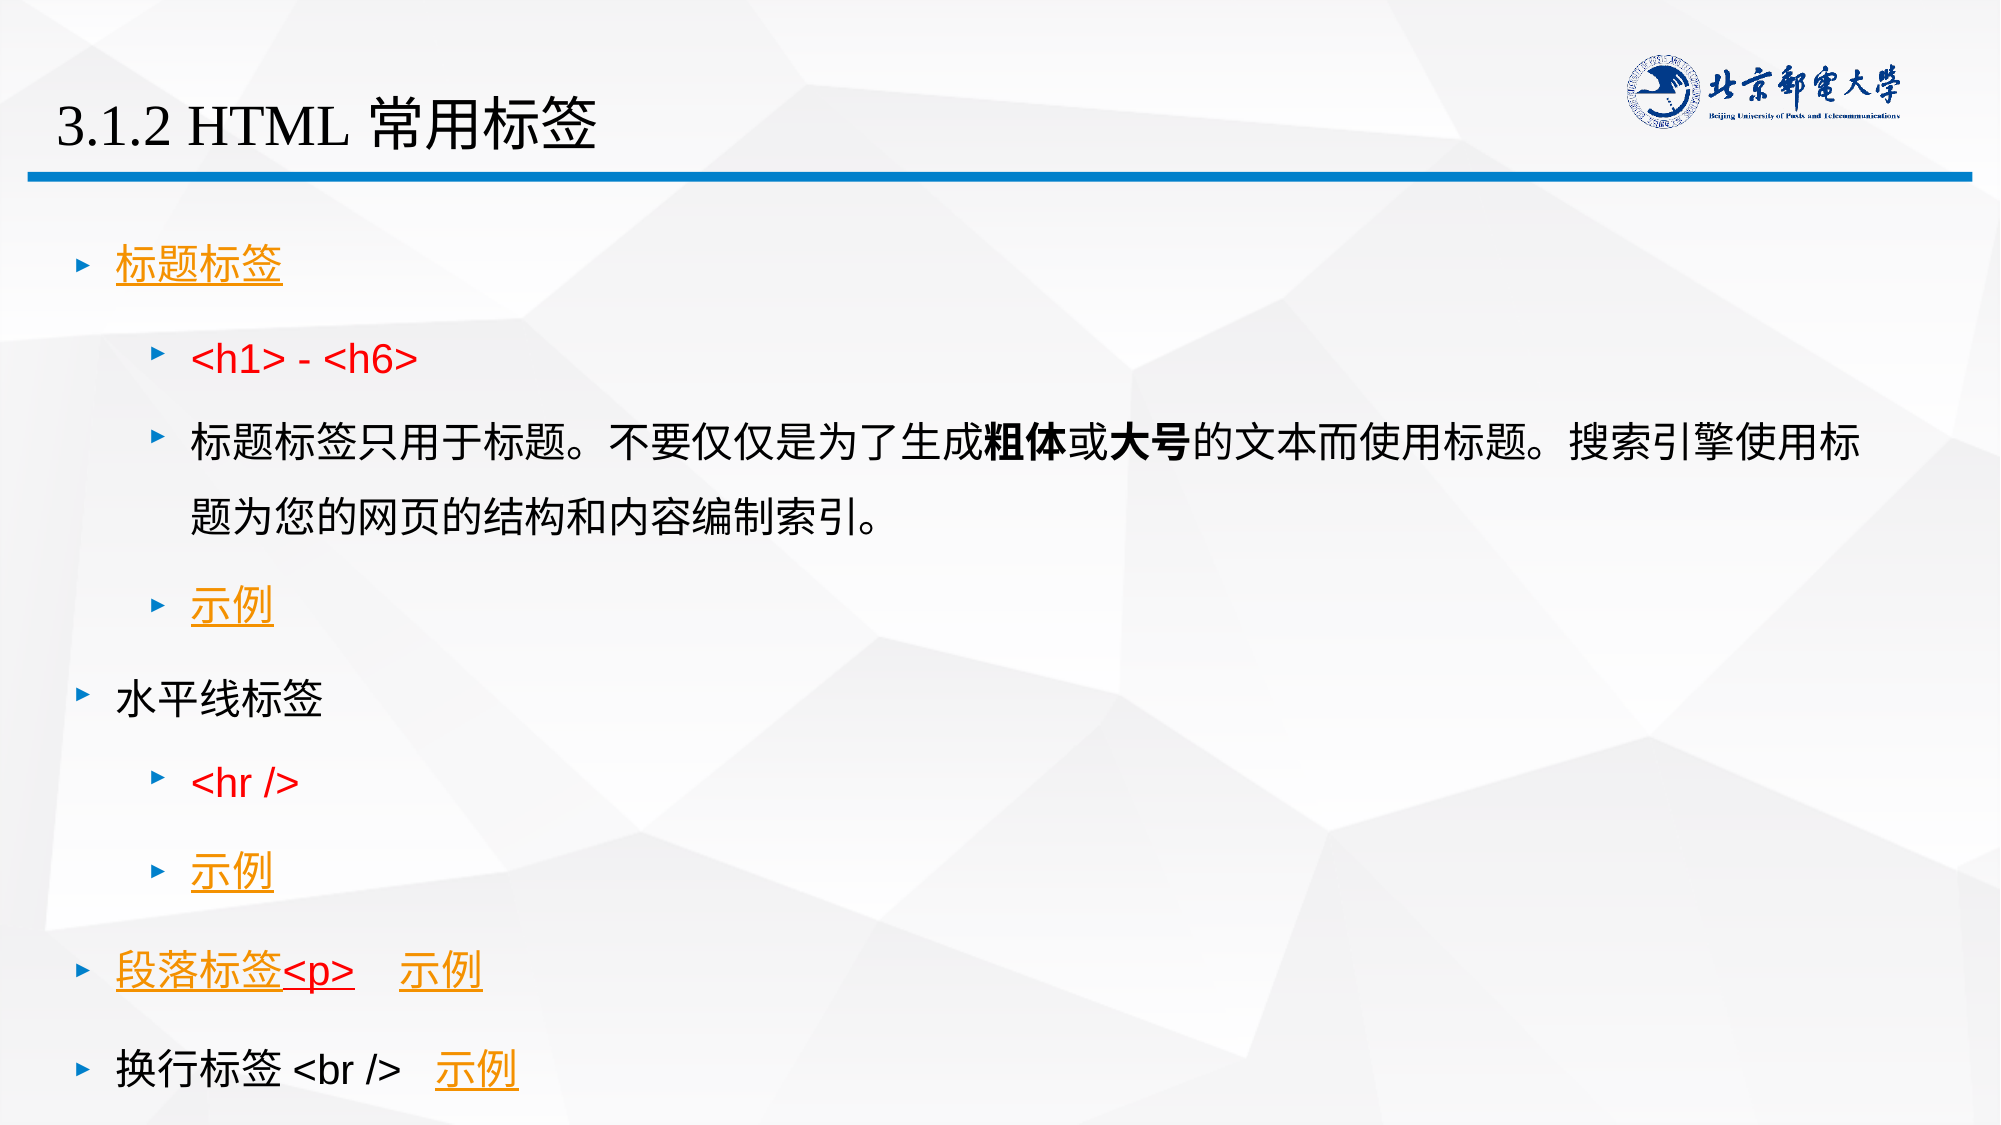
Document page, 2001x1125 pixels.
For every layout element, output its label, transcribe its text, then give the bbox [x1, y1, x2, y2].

title 3.1.2 HTML常用标签 [41, 52, 1188, 200]
picture [0, 0, 2000, 1125]
text_box 标题标签 <h1> - <h6> 标题标签只用于标题。不要仅仅是为了生成粗体或大号的文本而使用标题。搜索引擎使用标题为您的网页的结构和内容编制索引。 示例 水平线标签 <hr /> 示例 段落标签<p> 示例 换行标签<br /> 示例 [40, 200, 1894, 1111]
